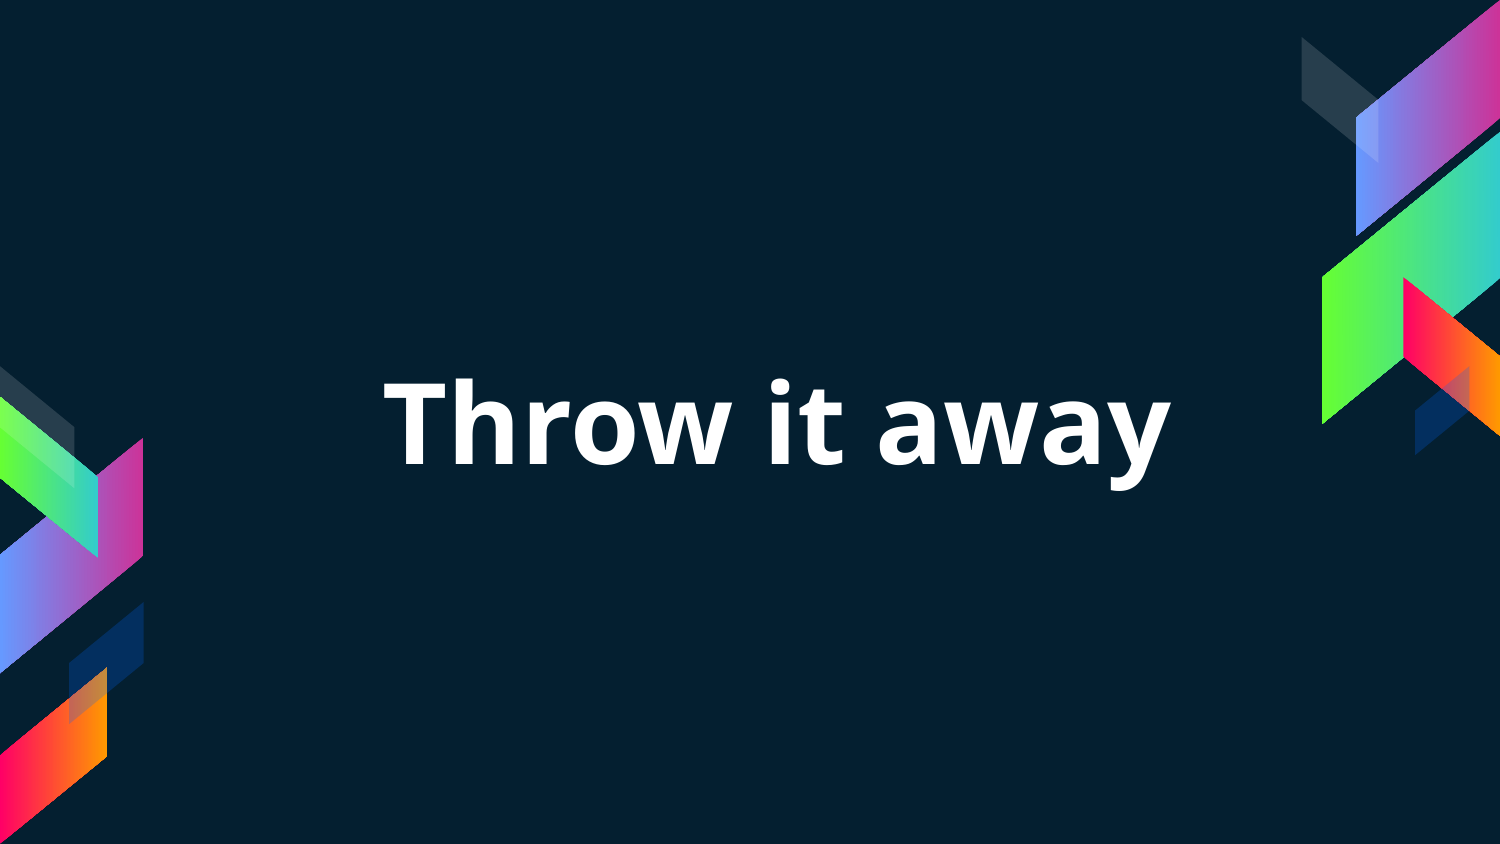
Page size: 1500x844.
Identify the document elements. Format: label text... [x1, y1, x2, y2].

text_box Throw it away [367, 311, 1292, 503]
